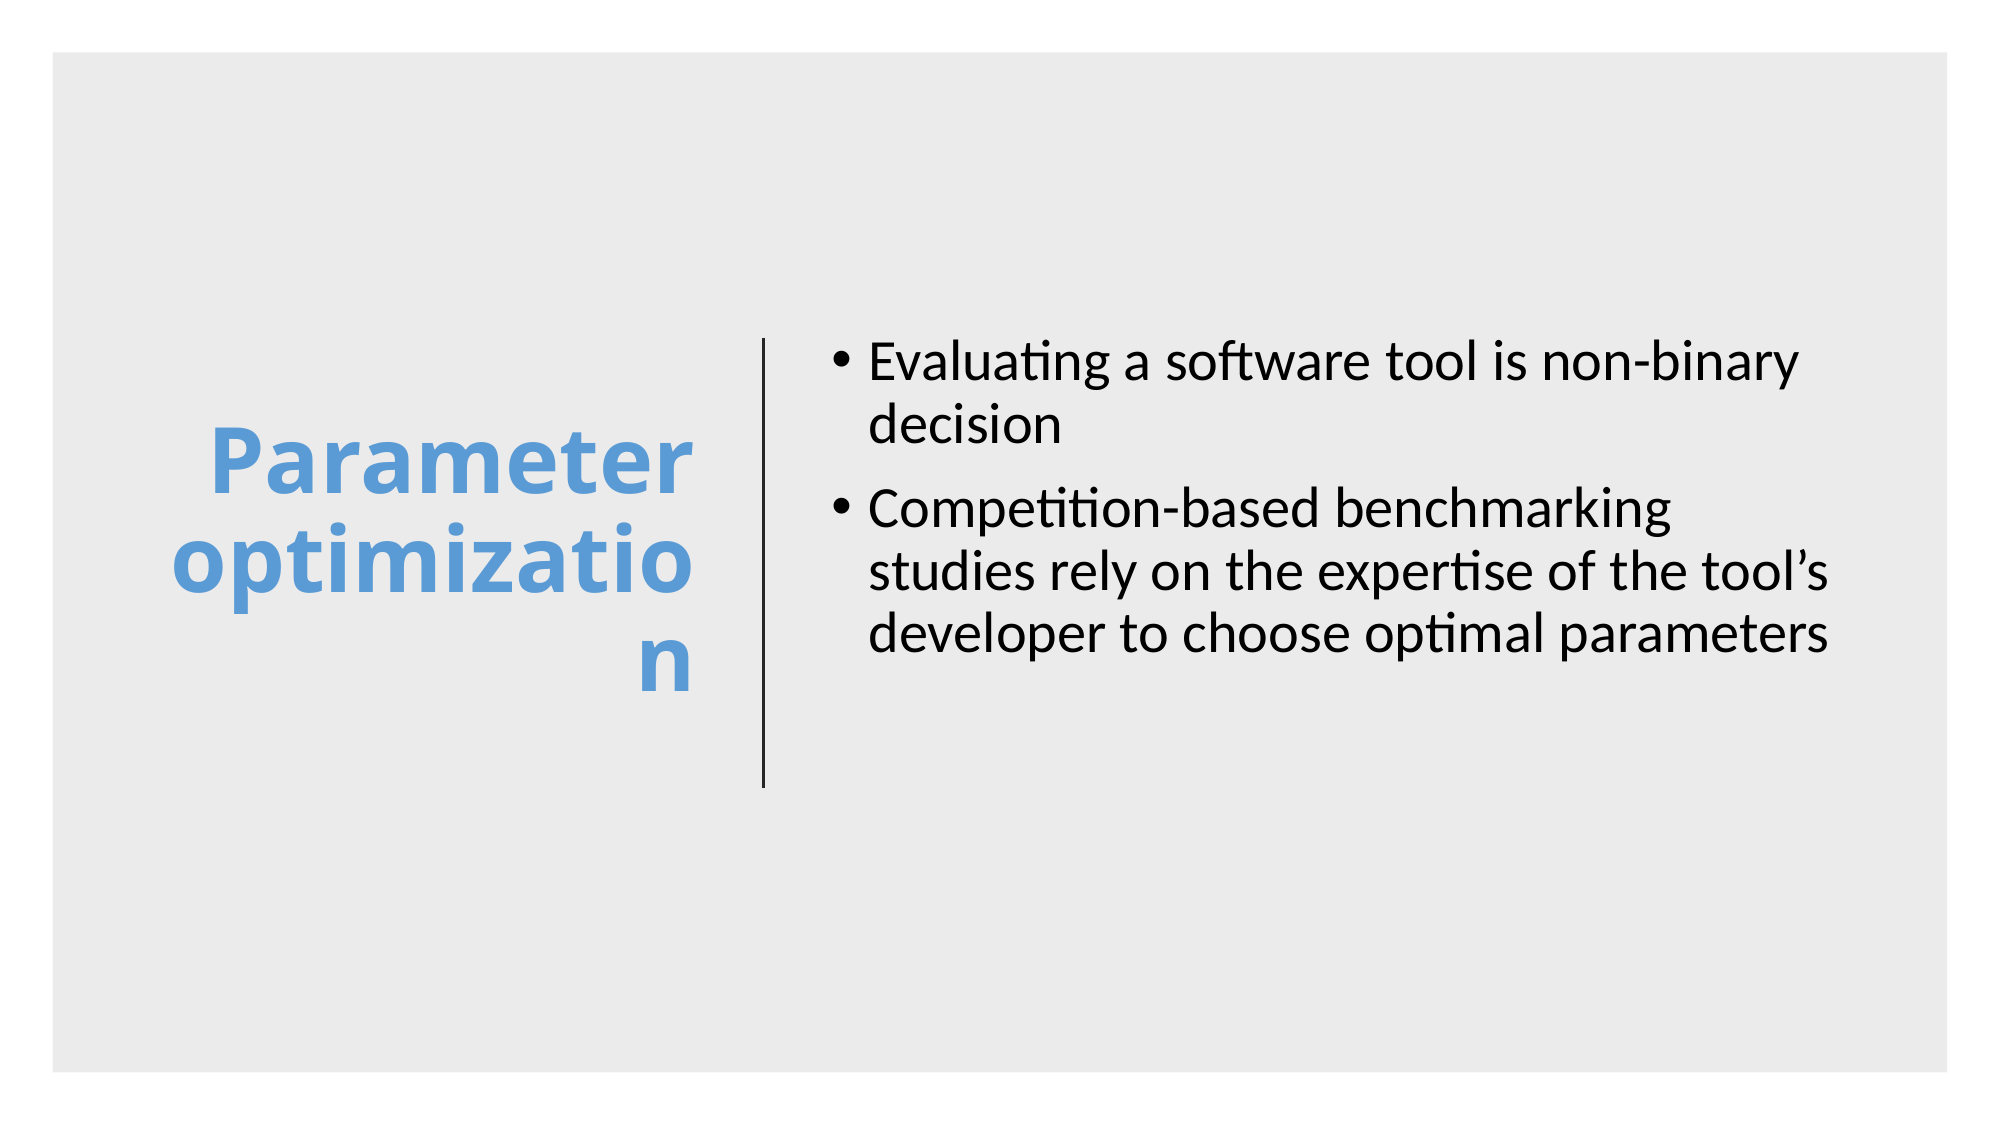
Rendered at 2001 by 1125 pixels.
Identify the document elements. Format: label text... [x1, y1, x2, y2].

list Evaluating a software tool is non-binary decision Competition-based benchmarking studies rely on the expertise of the tool’s developer to choose optimal parameters [816, 158, 1863, 967]
title Parameter optimization [137, 158, 711, 967]
text_box [52, 51, 1948, 1073]
